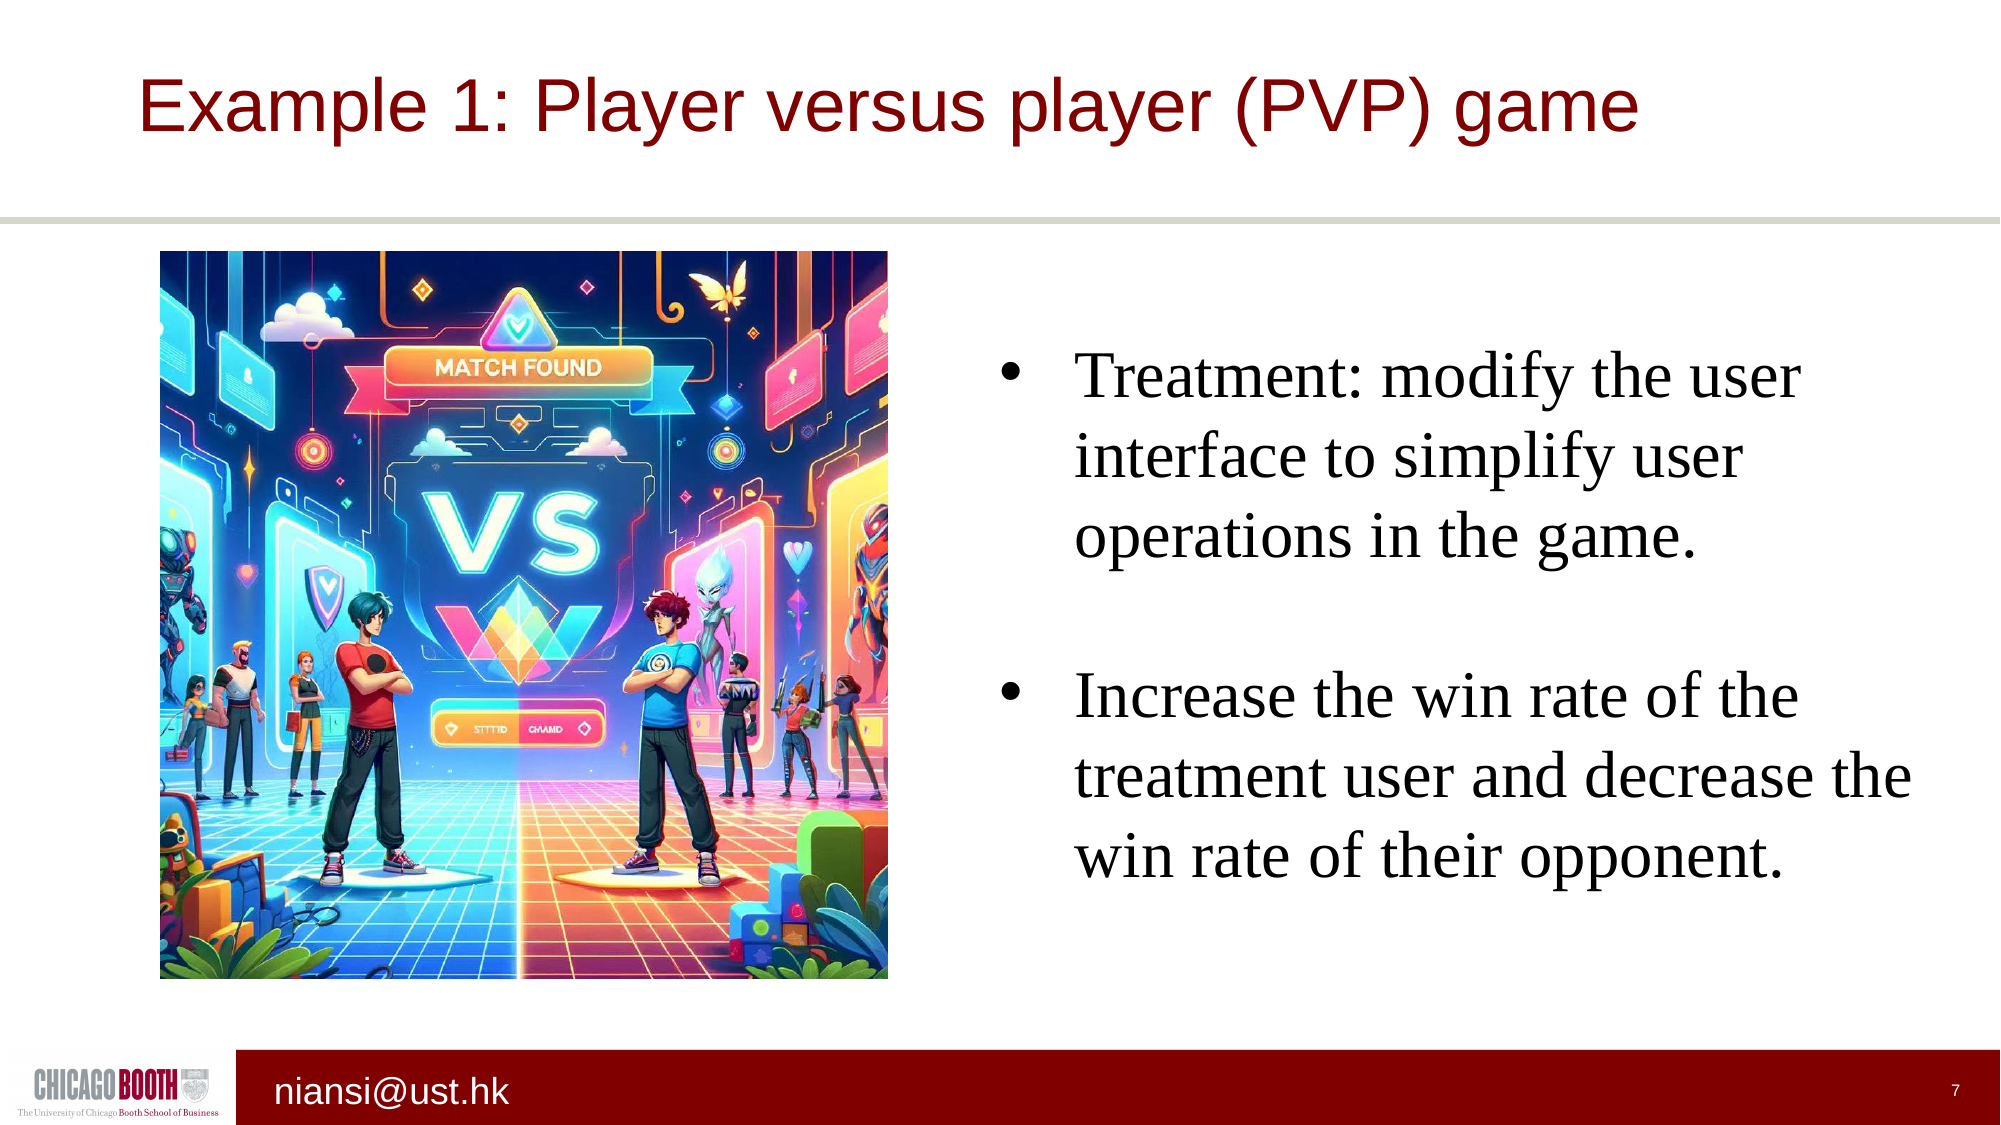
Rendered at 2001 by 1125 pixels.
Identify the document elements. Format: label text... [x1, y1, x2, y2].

text_box Treatment: modify the user interface to simplify user operations in the game. Increase the win rate of the treatment user and decrease the win rate of their opponent. [985, 323, 1950, 978]
slide_number 7 [1412, 1059, 1976, 1120]
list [160, 251, 888, 979]
picture [0, 1033, 236, 1125]
title Example 1: Player versus player (PVP) game [137, 0, 1863, 216]
